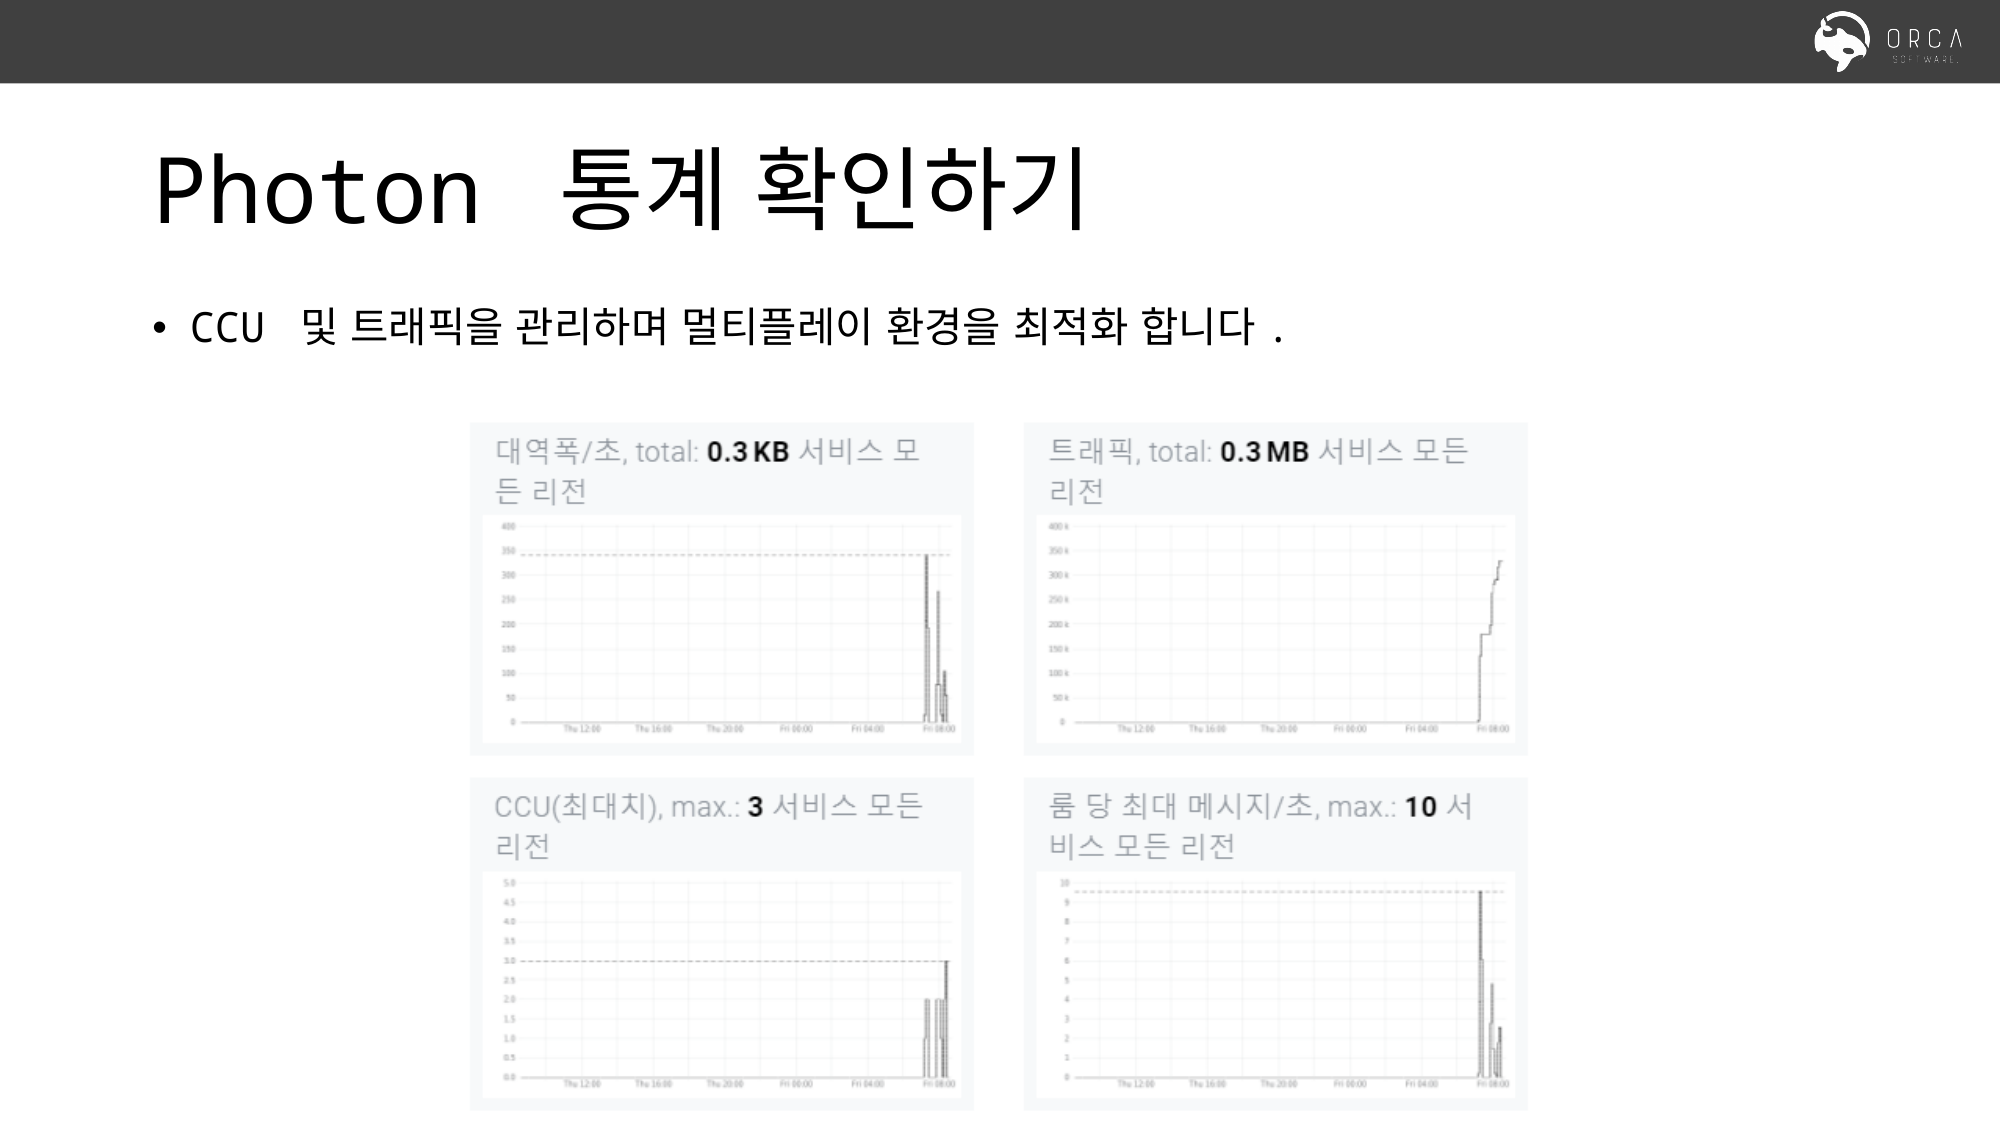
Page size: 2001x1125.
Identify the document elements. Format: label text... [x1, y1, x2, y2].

list CCU 및 트래픽을 관리하며 멀티플레이 환경을 최적화 합니다. [137, 299, 1903, 1014]
picture [450, 390, 1550, 1125]
title Photon 통계 확인하기 [137, 109, 1863, 278]
